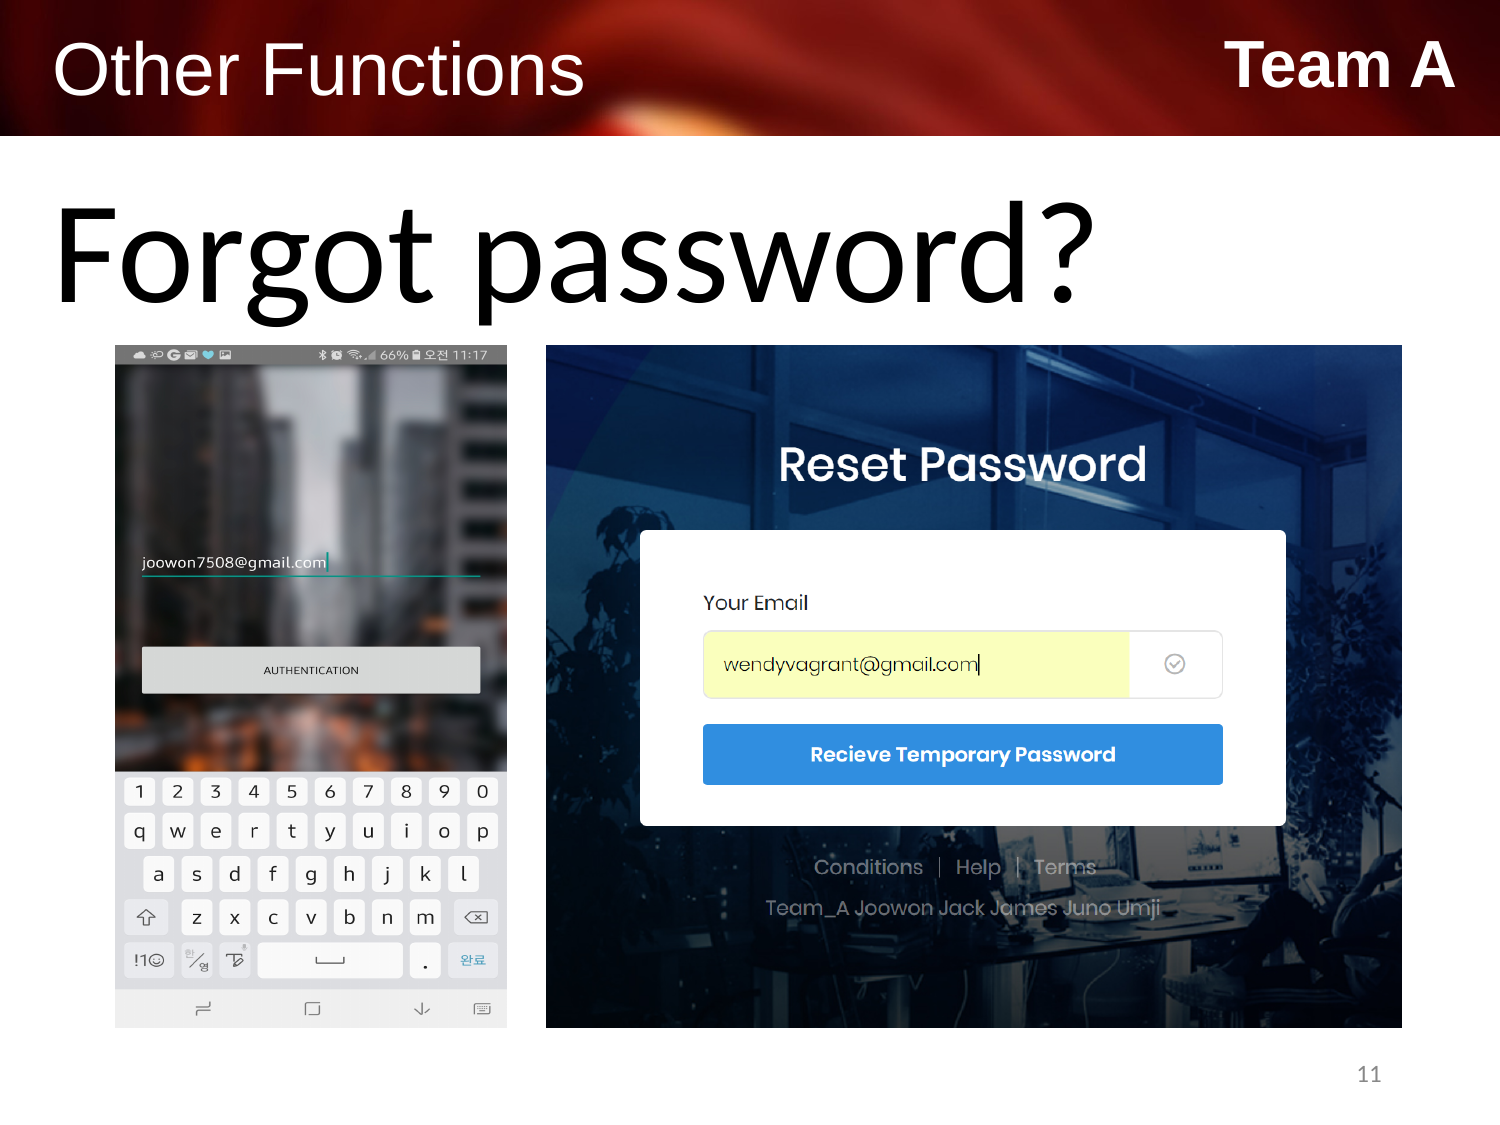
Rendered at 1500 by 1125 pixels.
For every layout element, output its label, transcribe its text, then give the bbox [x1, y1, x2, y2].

slide_number ‹#› [1059, 1042, 1397, 1103]
picture [546, 345, 1402, 1028]
picture [0, 0, 1500, 136]
picture [115, 345, 507, 1028]
text_box Forgot password? [37, 149, 1128, 340]
